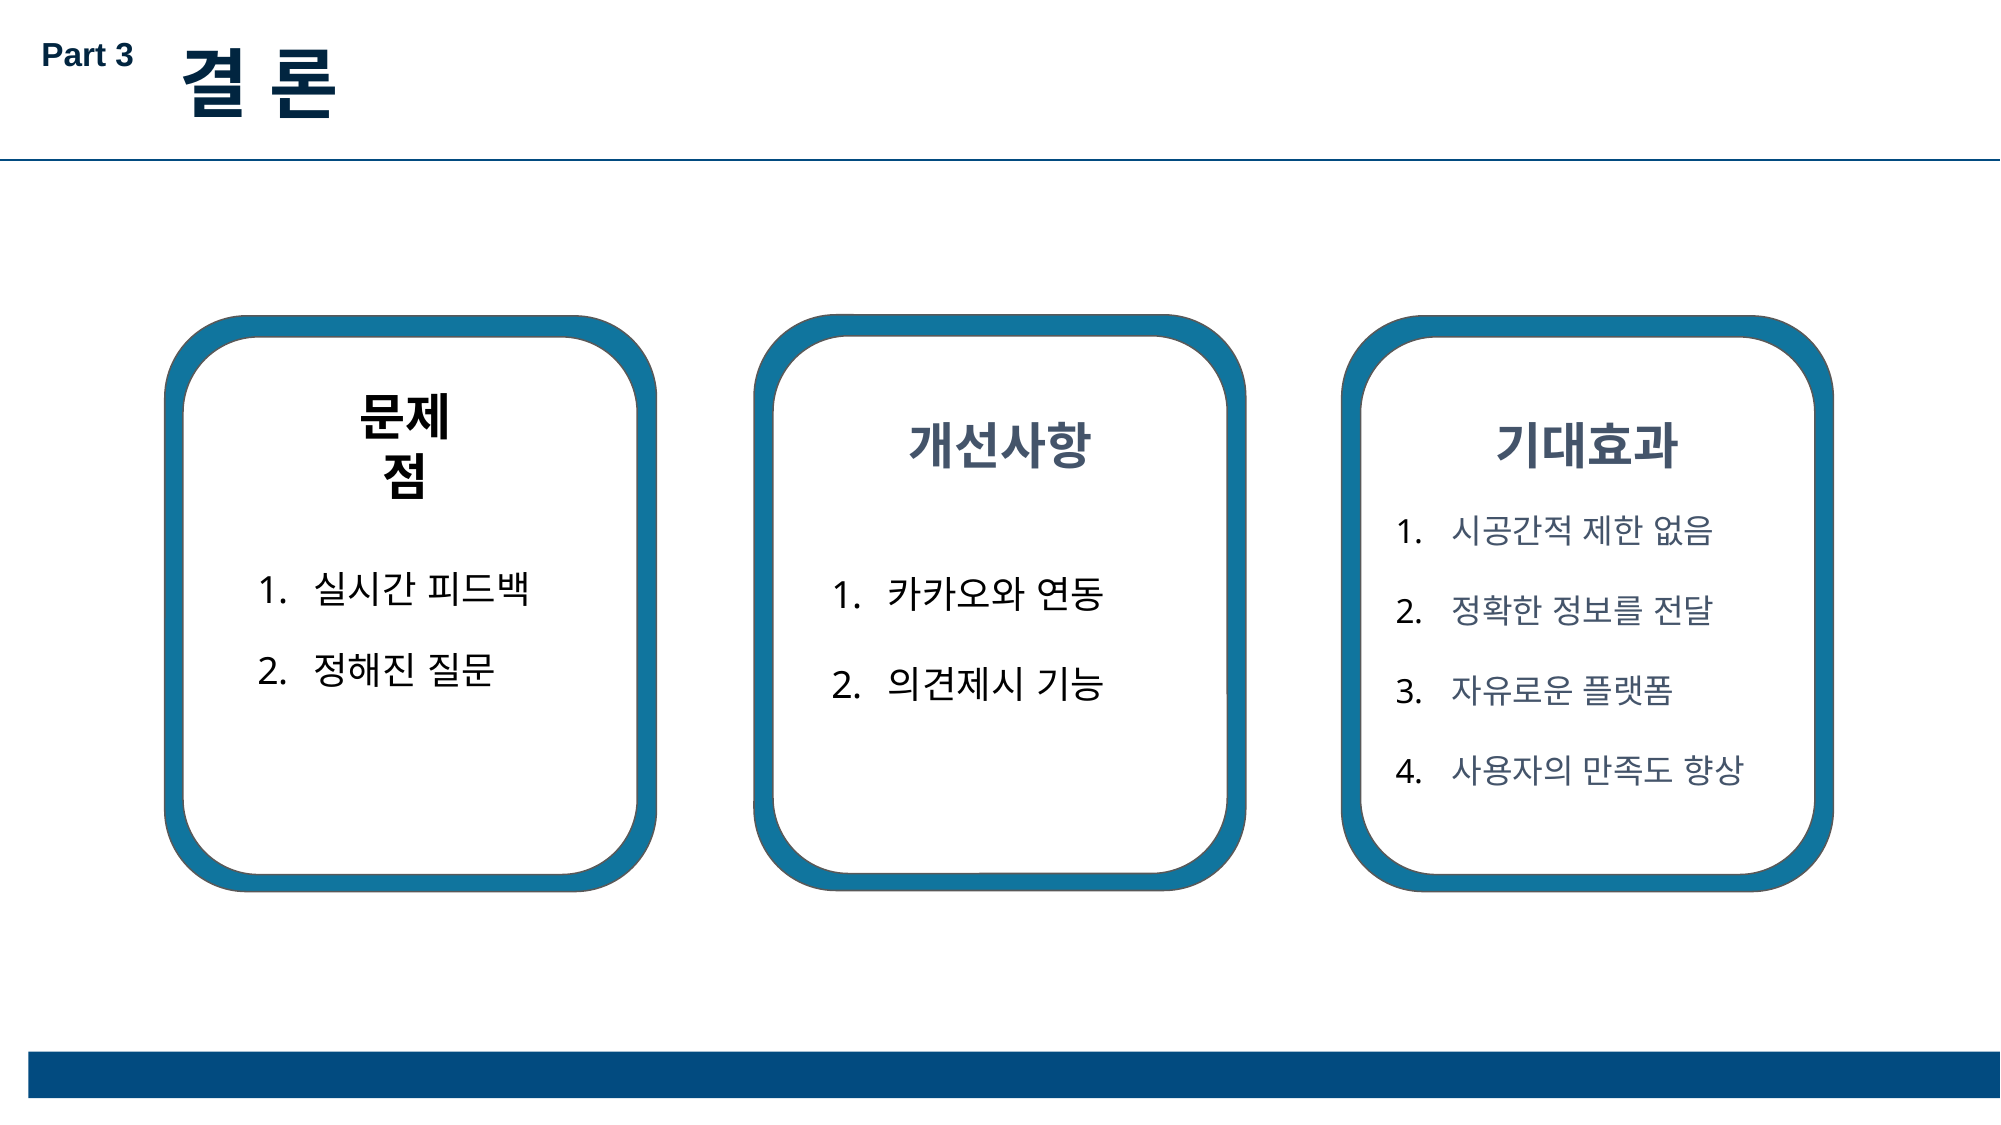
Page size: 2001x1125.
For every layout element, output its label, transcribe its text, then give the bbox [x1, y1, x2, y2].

text_box Part 3 [26, 26, 165, 81]
text_box 결 론 [164, 28, 783, 134]
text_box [164, 315, 657, 892]
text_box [1341, 315, 1834, 892]
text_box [754, 314, 1246, 891]
